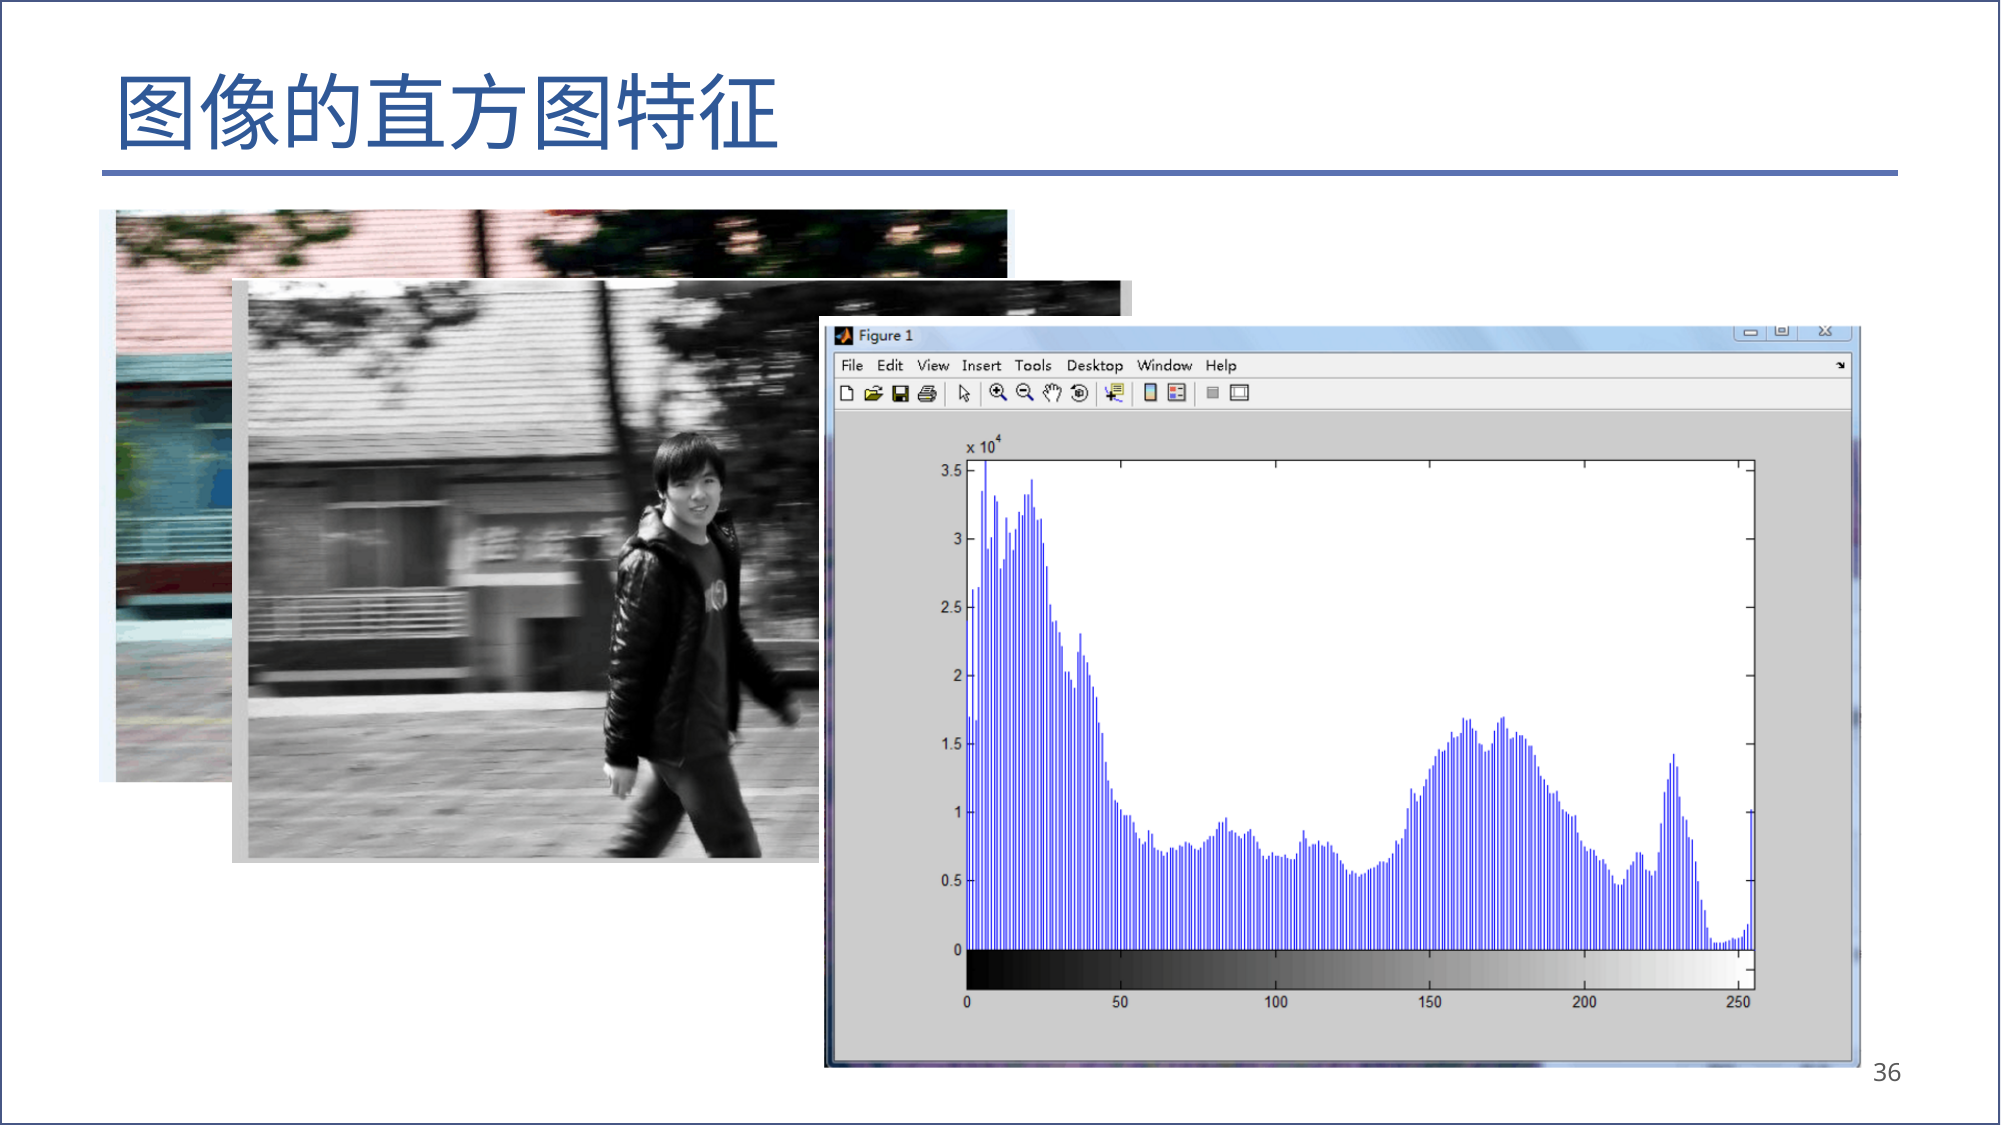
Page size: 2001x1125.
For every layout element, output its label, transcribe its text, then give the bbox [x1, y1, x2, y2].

title 图像的直方图特征 [99, 0, 1900, 169]
slide_number 36 [1868, 1042, 1992, 1103]
picture [99, 207, 1869, 1076]
